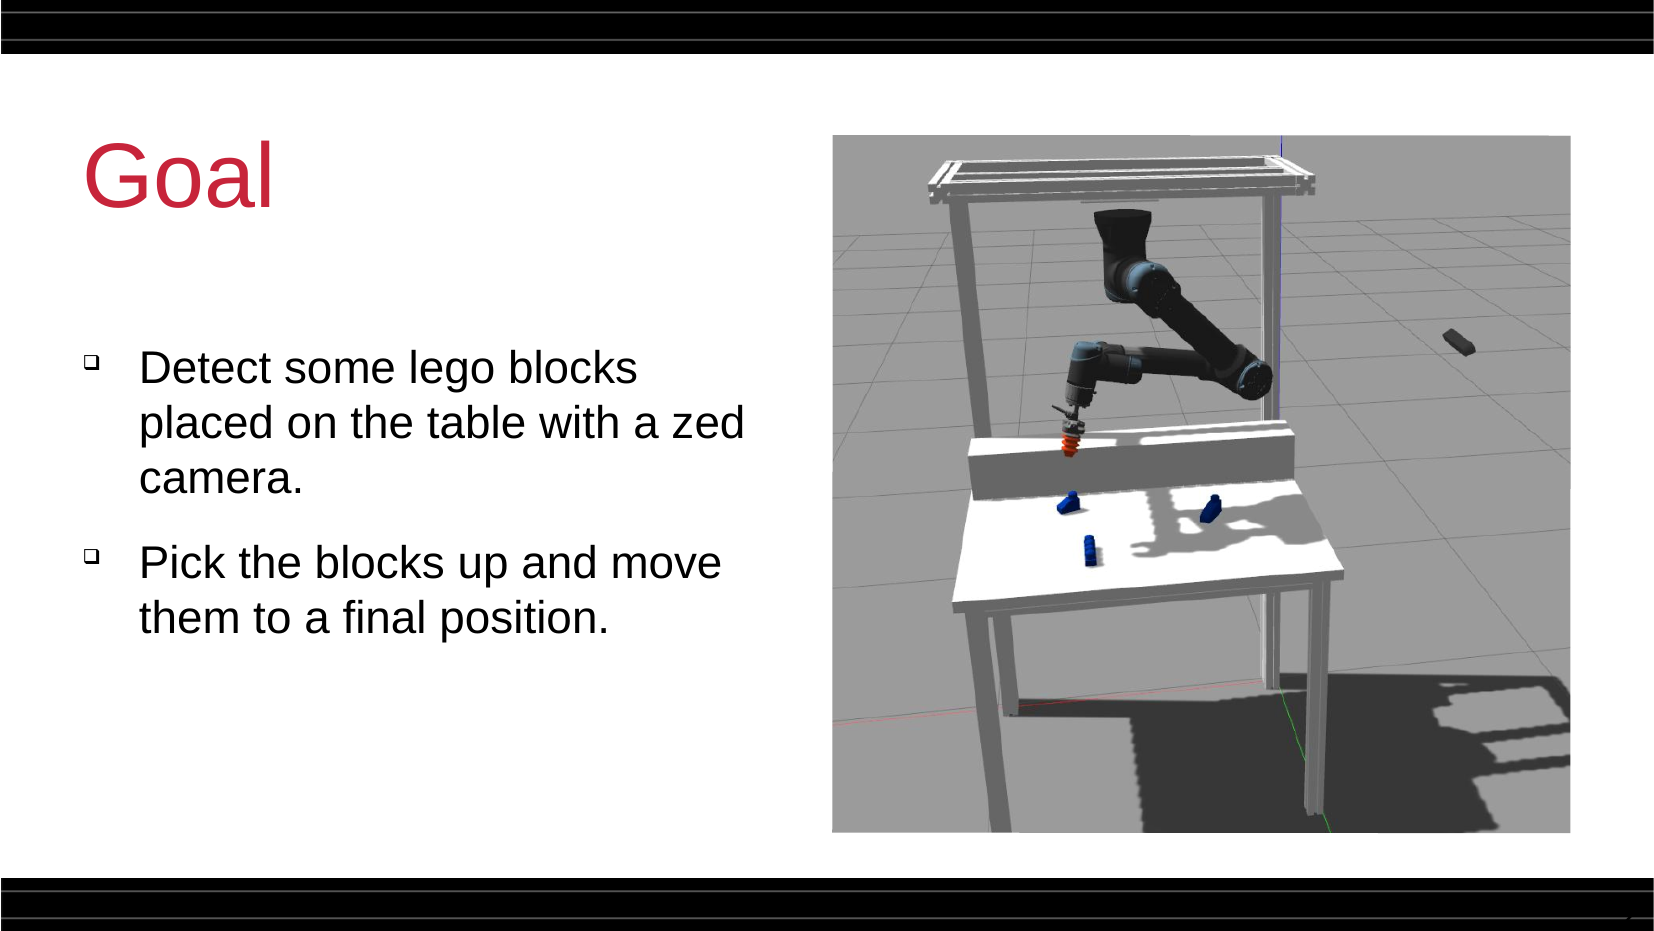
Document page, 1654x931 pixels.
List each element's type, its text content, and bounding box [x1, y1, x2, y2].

picture [1, 0, 1654, 54]
title Goal [82, 92, 1571, 249]
list Detect some lego blocks placed on the table with a zed camera. Pick the blocks up and move them to a final position. [82, 338, 765, 802]
picture [832, 135, 1571, 833]
picture [1, 878, 1654, 931]
